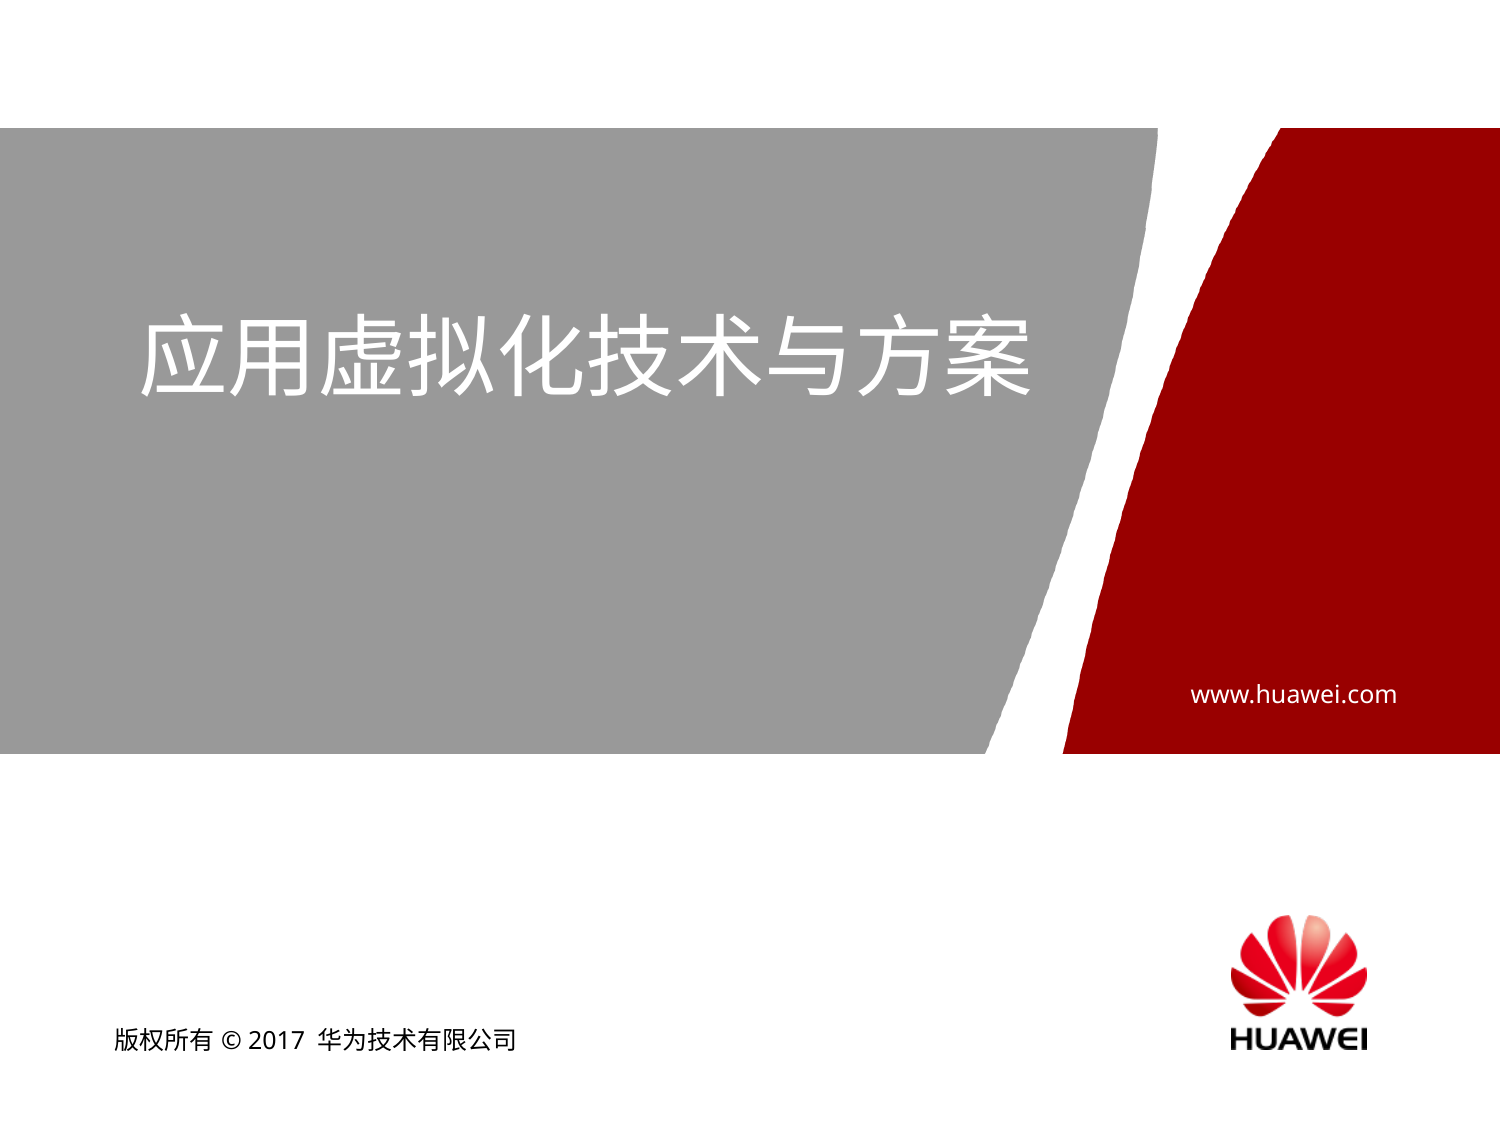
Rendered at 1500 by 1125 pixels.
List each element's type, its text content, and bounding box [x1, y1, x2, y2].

title 应用虚拟化技术与方案 [123, 232, 1111, 475]
picture [1231, 915, 1367, 1050]
picture [0, 128, 1500, 754]
